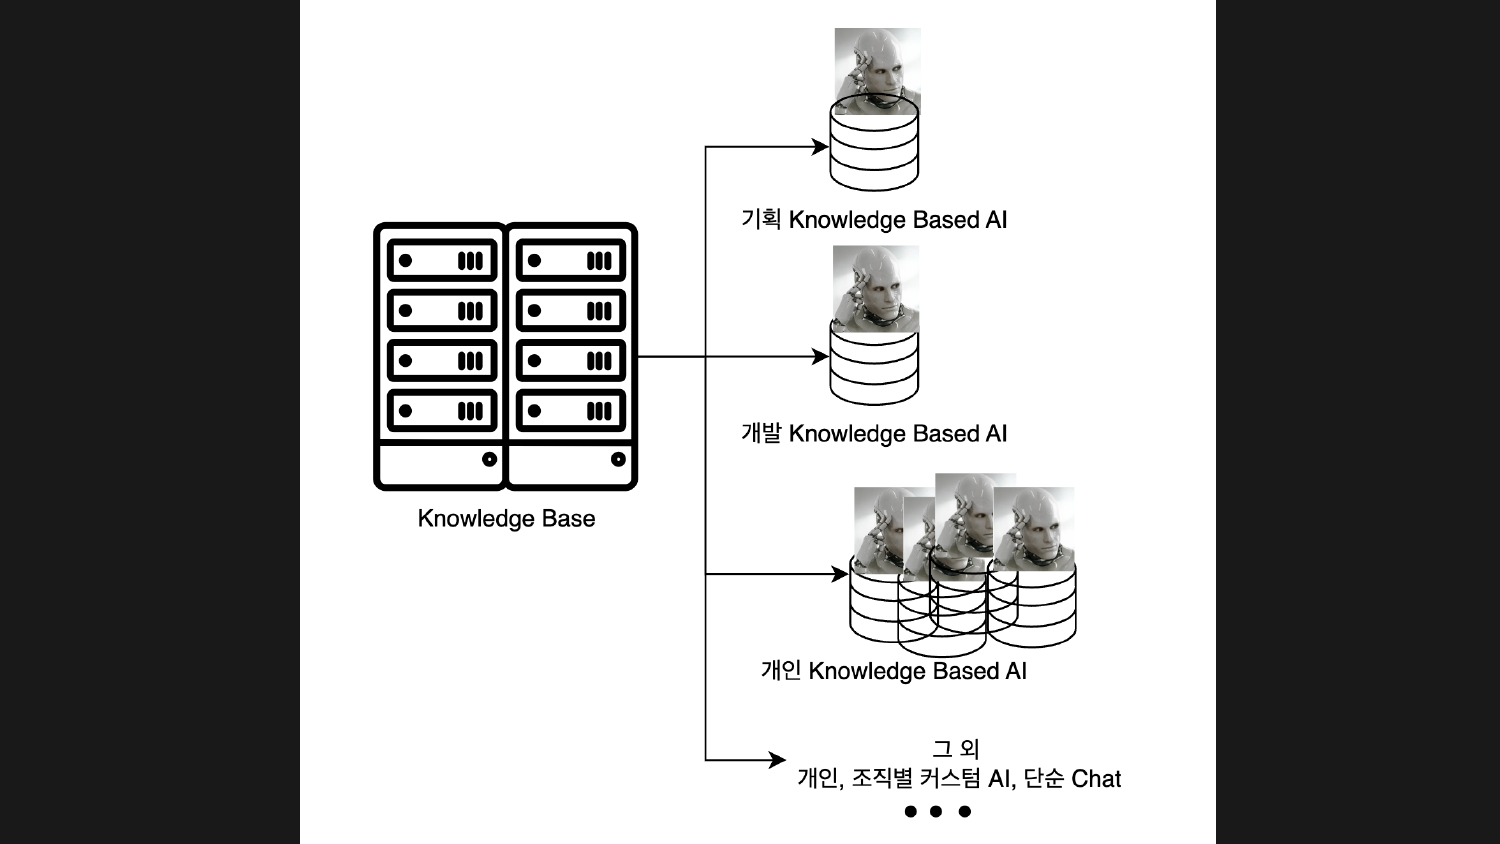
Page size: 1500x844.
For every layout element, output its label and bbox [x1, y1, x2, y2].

picture [299, 0, 1216, 844]
